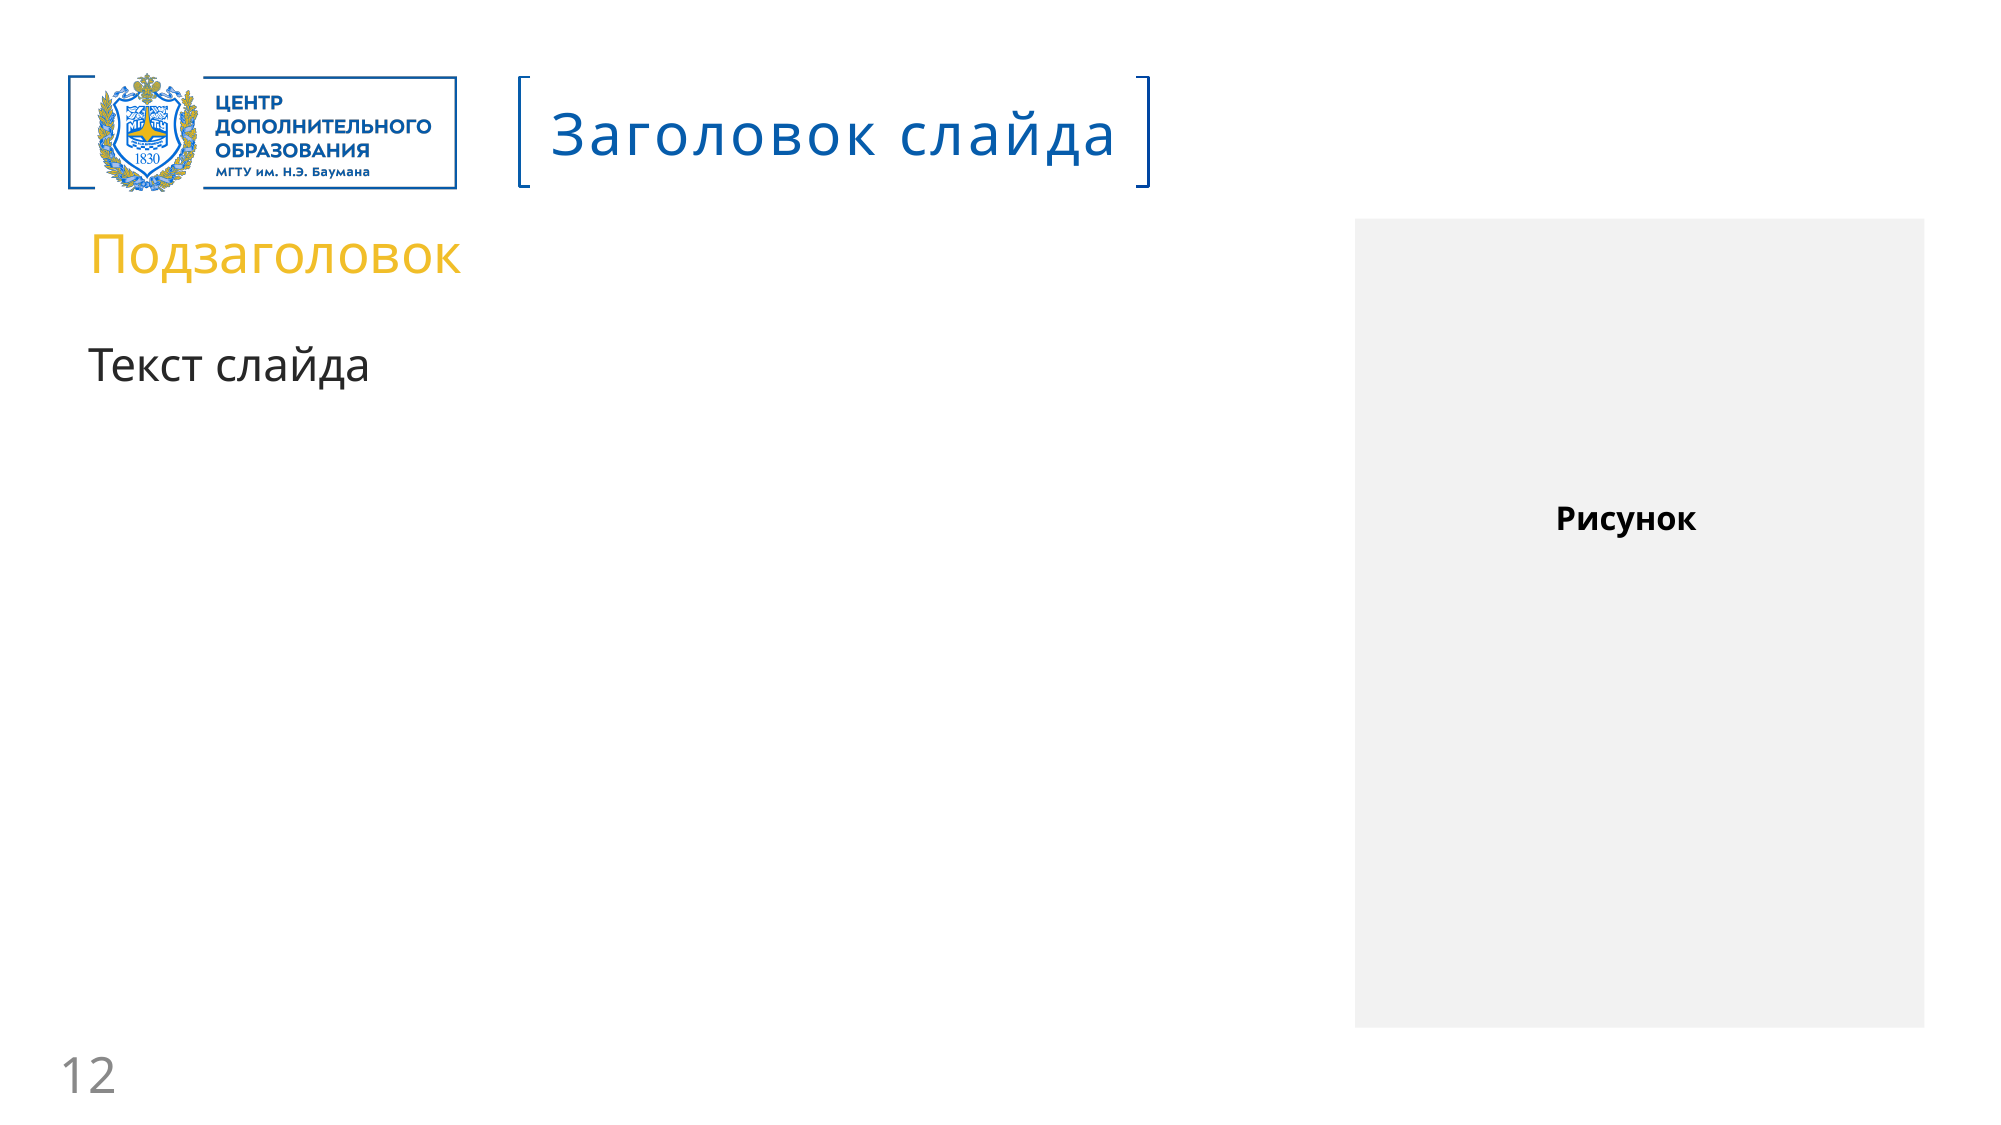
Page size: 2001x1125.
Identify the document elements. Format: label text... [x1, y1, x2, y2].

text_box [519, 76, 1150, 187]
slide_number 12 [44, 1055, 139, 1101]
text_box Рисунок [1339, 492, 1913, 729]
text_box [1355, 218, 1925, 1028]
text_box Текст слайда [75, 336, 1223, 1051]
text_box Подзаголовок [36, 218, 1205, 318]
picture [68, 73, 457, 192]
